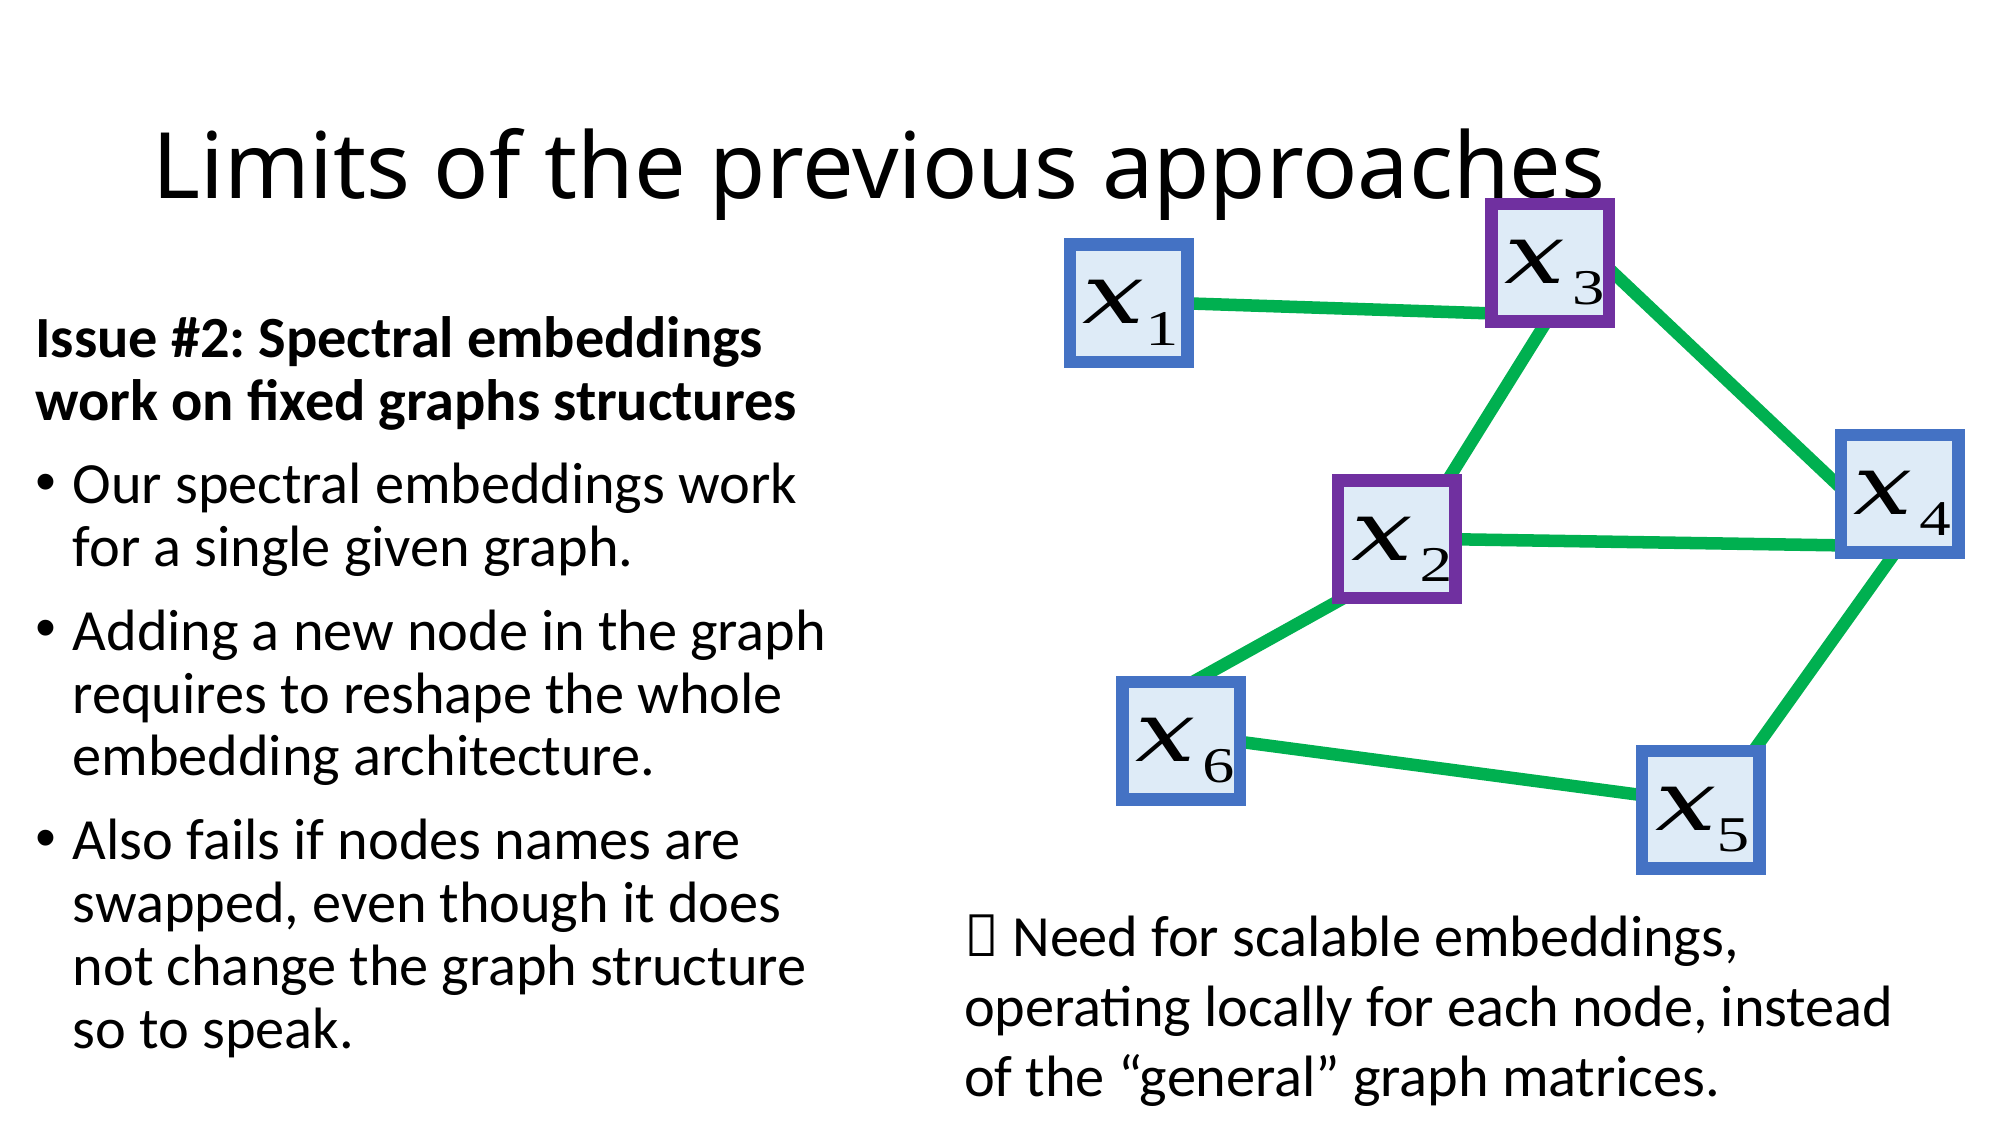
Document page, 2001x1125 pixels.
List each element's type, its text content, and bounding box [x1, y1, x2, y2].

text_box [1181, 576, 1360, 689]
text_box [1233, 740, 1664, 847]
text_box  Need for scalable embeddings, operating locally for each node, instead of the “general” graph matrices. [949, 890, 1950, 1115]
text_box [1449, 493, 1848, 540]
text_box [1602, 262, 1863, 457]
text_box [1737, 546, 1900, 773]
list Issue #2: Spectral embeddings work on fixed graphs structures Our spectral embeddings work for a single given graph. Adding a new node in the graph requires to reshape the whole embedding architecture. Also fails if nodes names are swapped, even though it does not change the graph structure so to speak. [20, 299, 871, 1103]
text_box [1434, 315, 1551, 503]
title Limits of the previous approaches [137, 59, 1863, 278]
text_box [1181, 262, 1498, 304]
